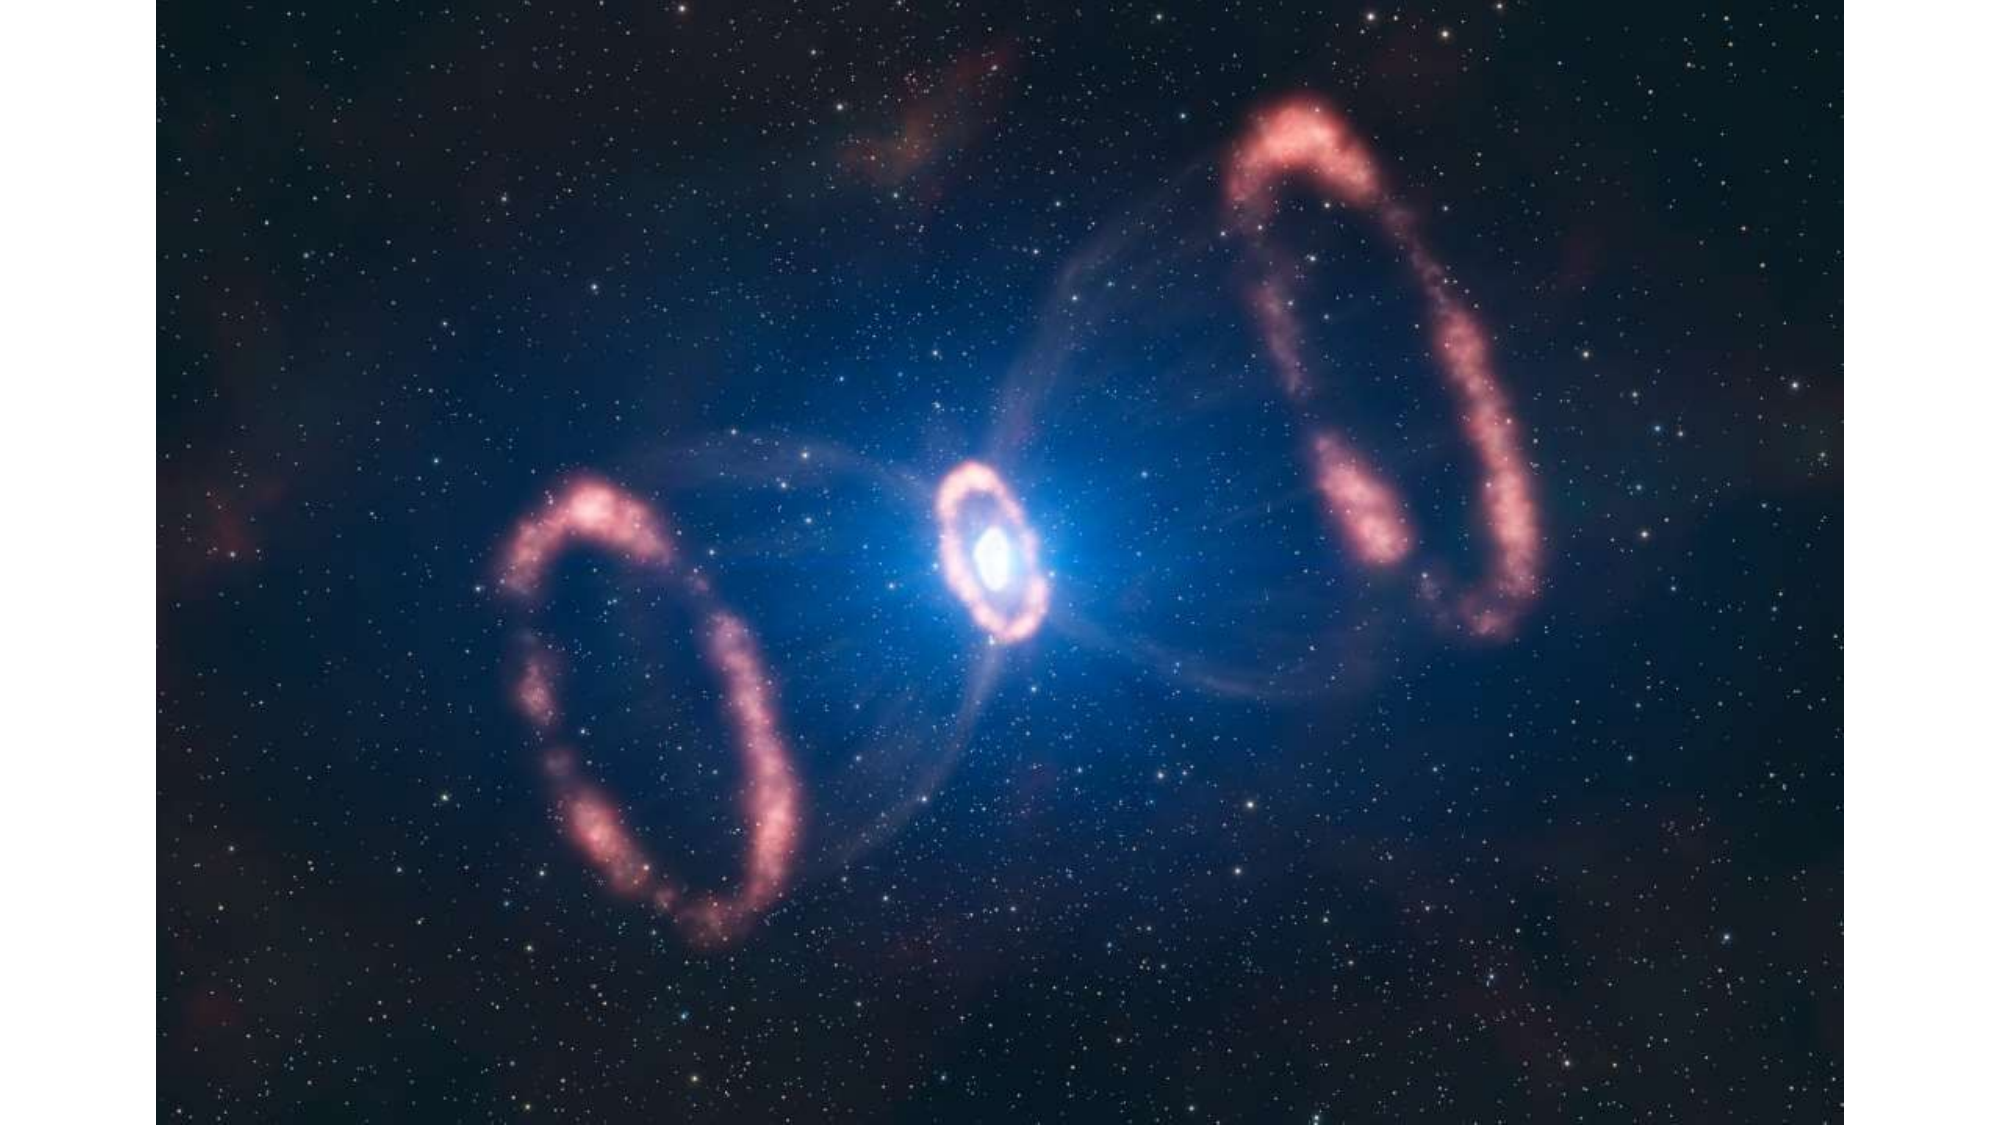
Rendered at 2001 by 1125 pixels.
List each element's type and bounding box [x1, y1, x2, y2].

picture [155, 0, 1844, 1125]
